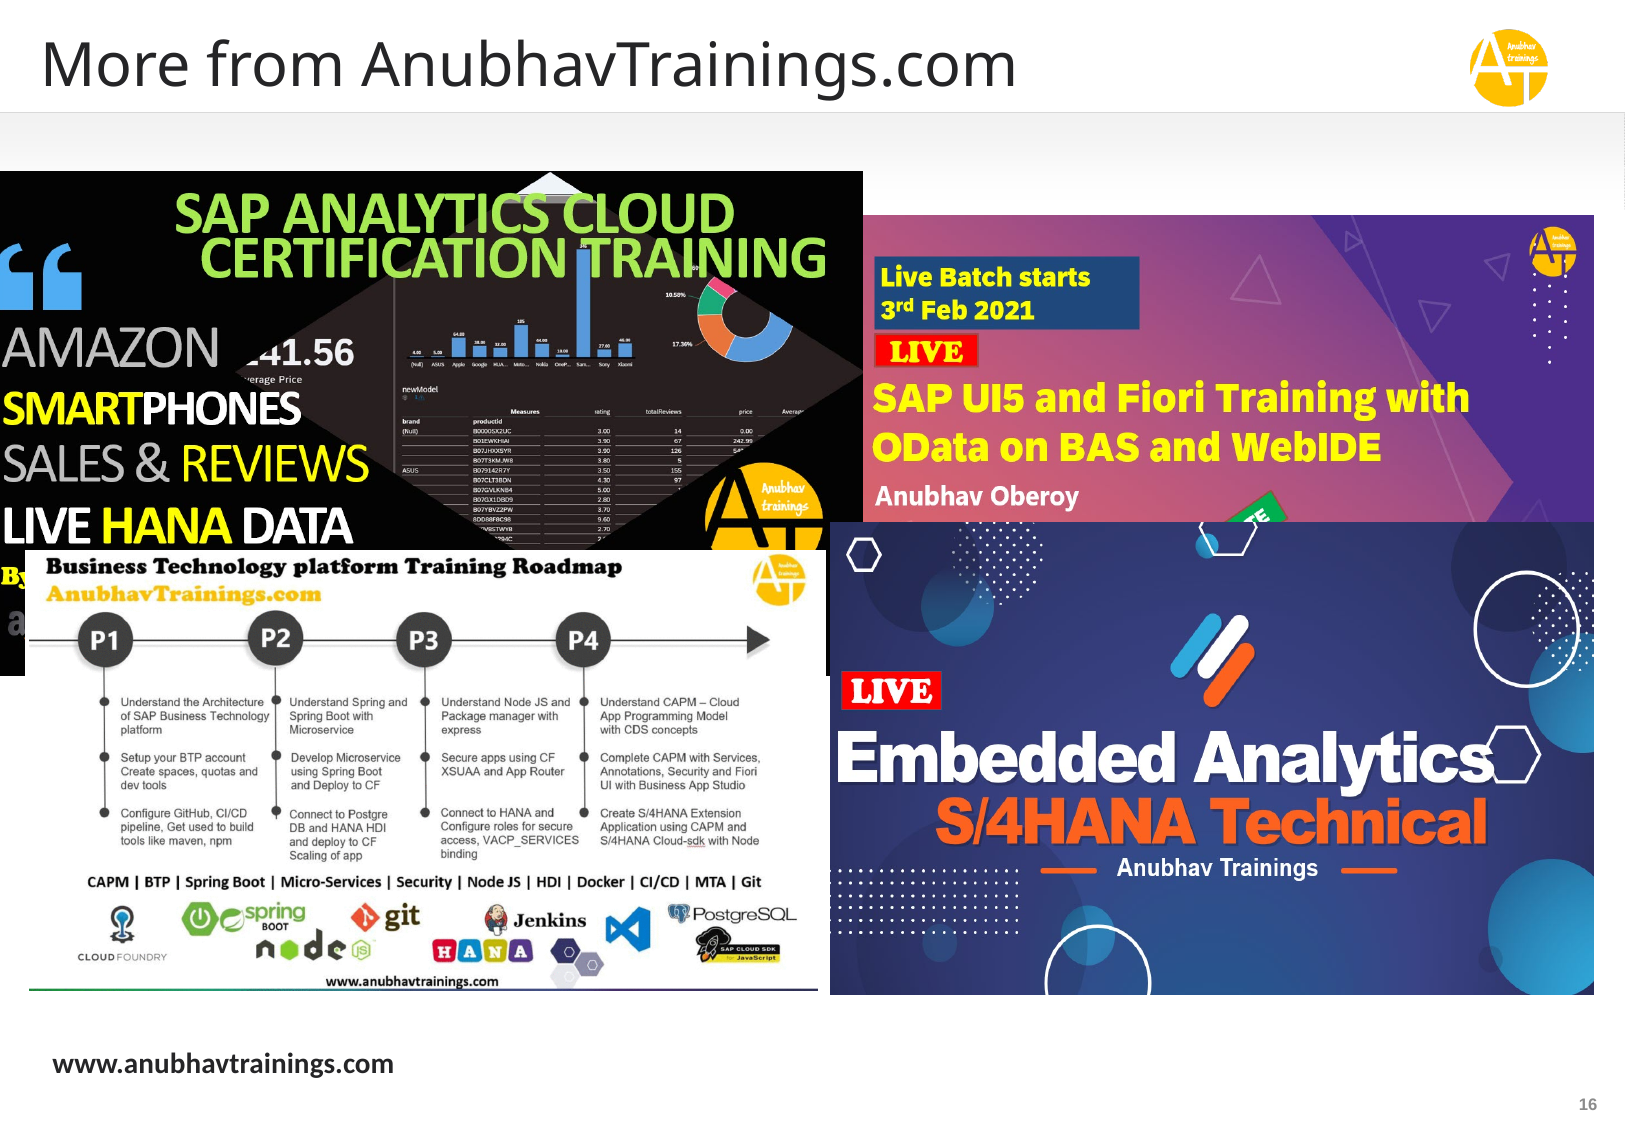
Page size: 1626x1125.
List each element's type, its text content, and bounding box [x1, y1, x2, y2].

picture [1462, 106, 1552, 112]
picture [0, 113, 1625, 995]
text_box More from AnubhavTrainings.com [25, 17, 1554, 106]
